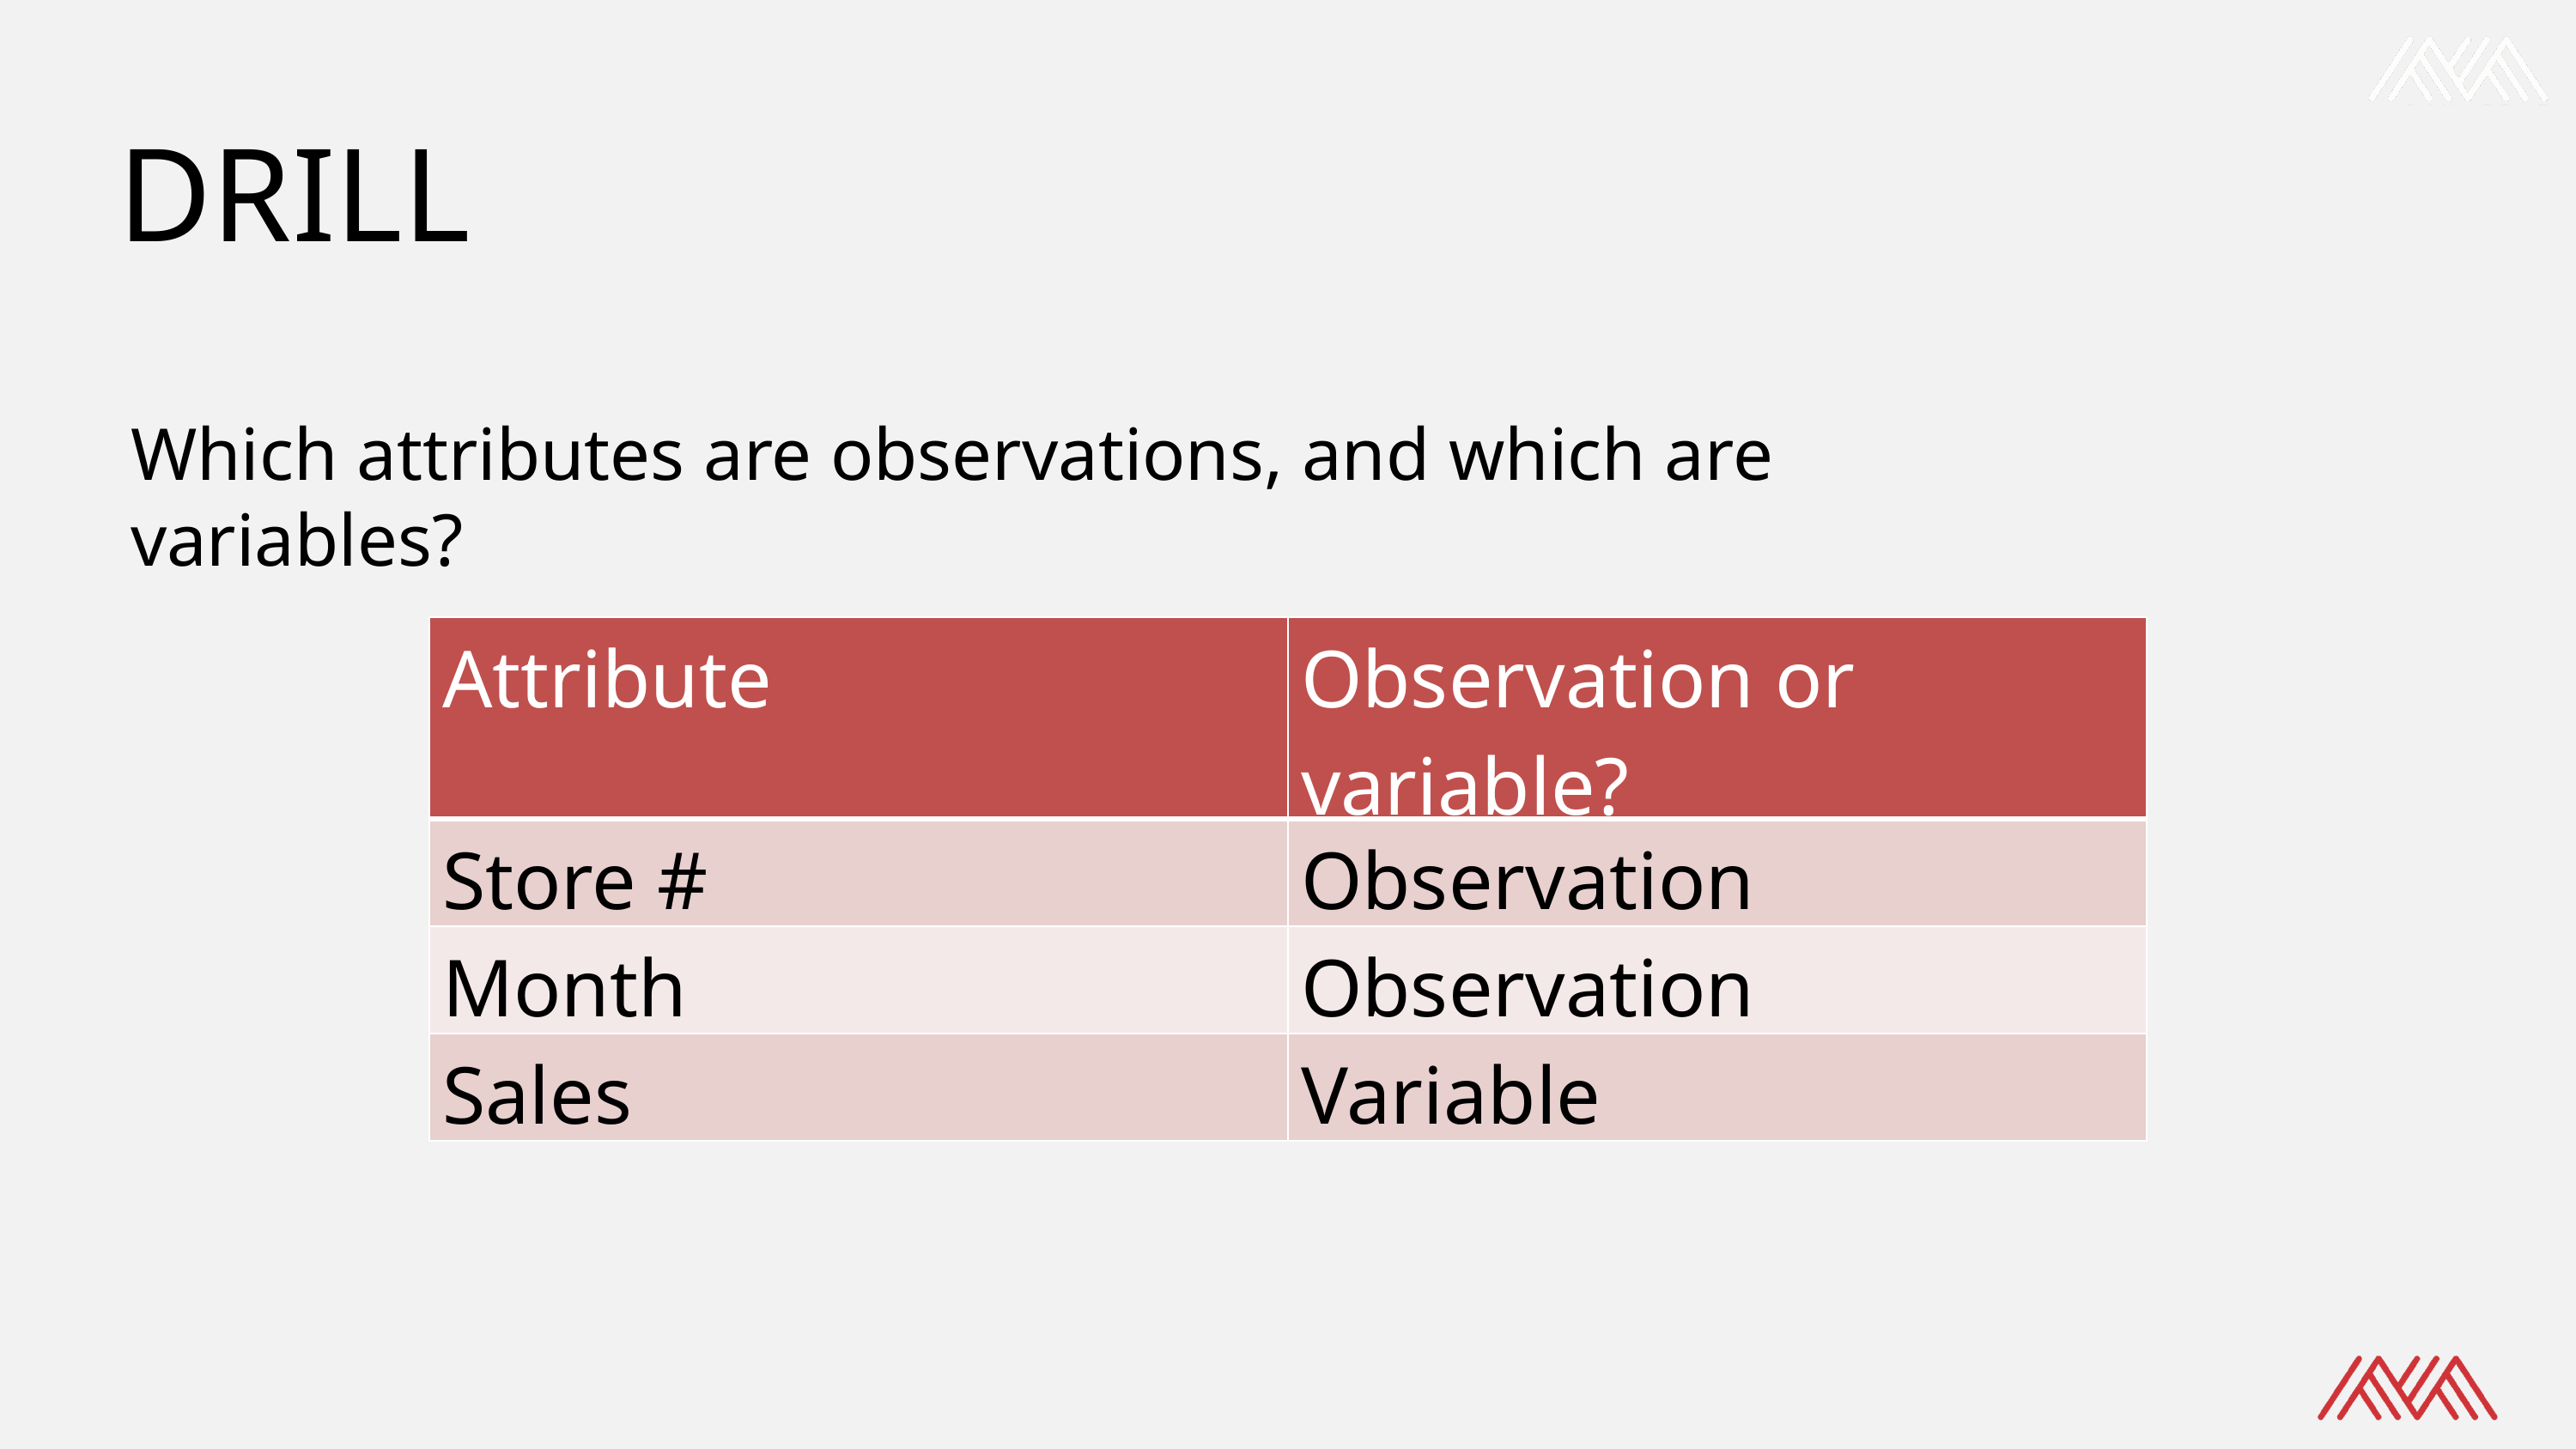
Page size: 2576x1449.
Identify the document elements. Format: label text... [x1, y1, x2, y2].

picture [2318, 0, 2576, 194]
picture [2266, 1304, 2551, 1422]
table_cell Store # [430, 822, 1287, 925]
text_box Which attributes are observations, and which are variables? [118, 402, 1932, 587]
table_cell Sales [430, 1034, 1287, 1140]
table_header Attribute [430, 618, 1287, 816]
table_cell Observation [1289, 822, 2146, 925]
table_cell Month [430, 927, 1287, 1033]
table_cell Observation [1289, 927, 2146, 1033]
text_box DRILL [118, 87, 2320, 268]
table_header Observation or variable? [1289, 618, 2146, 816]
table_cell Variable [1289, 1034, 2146, 1140]
